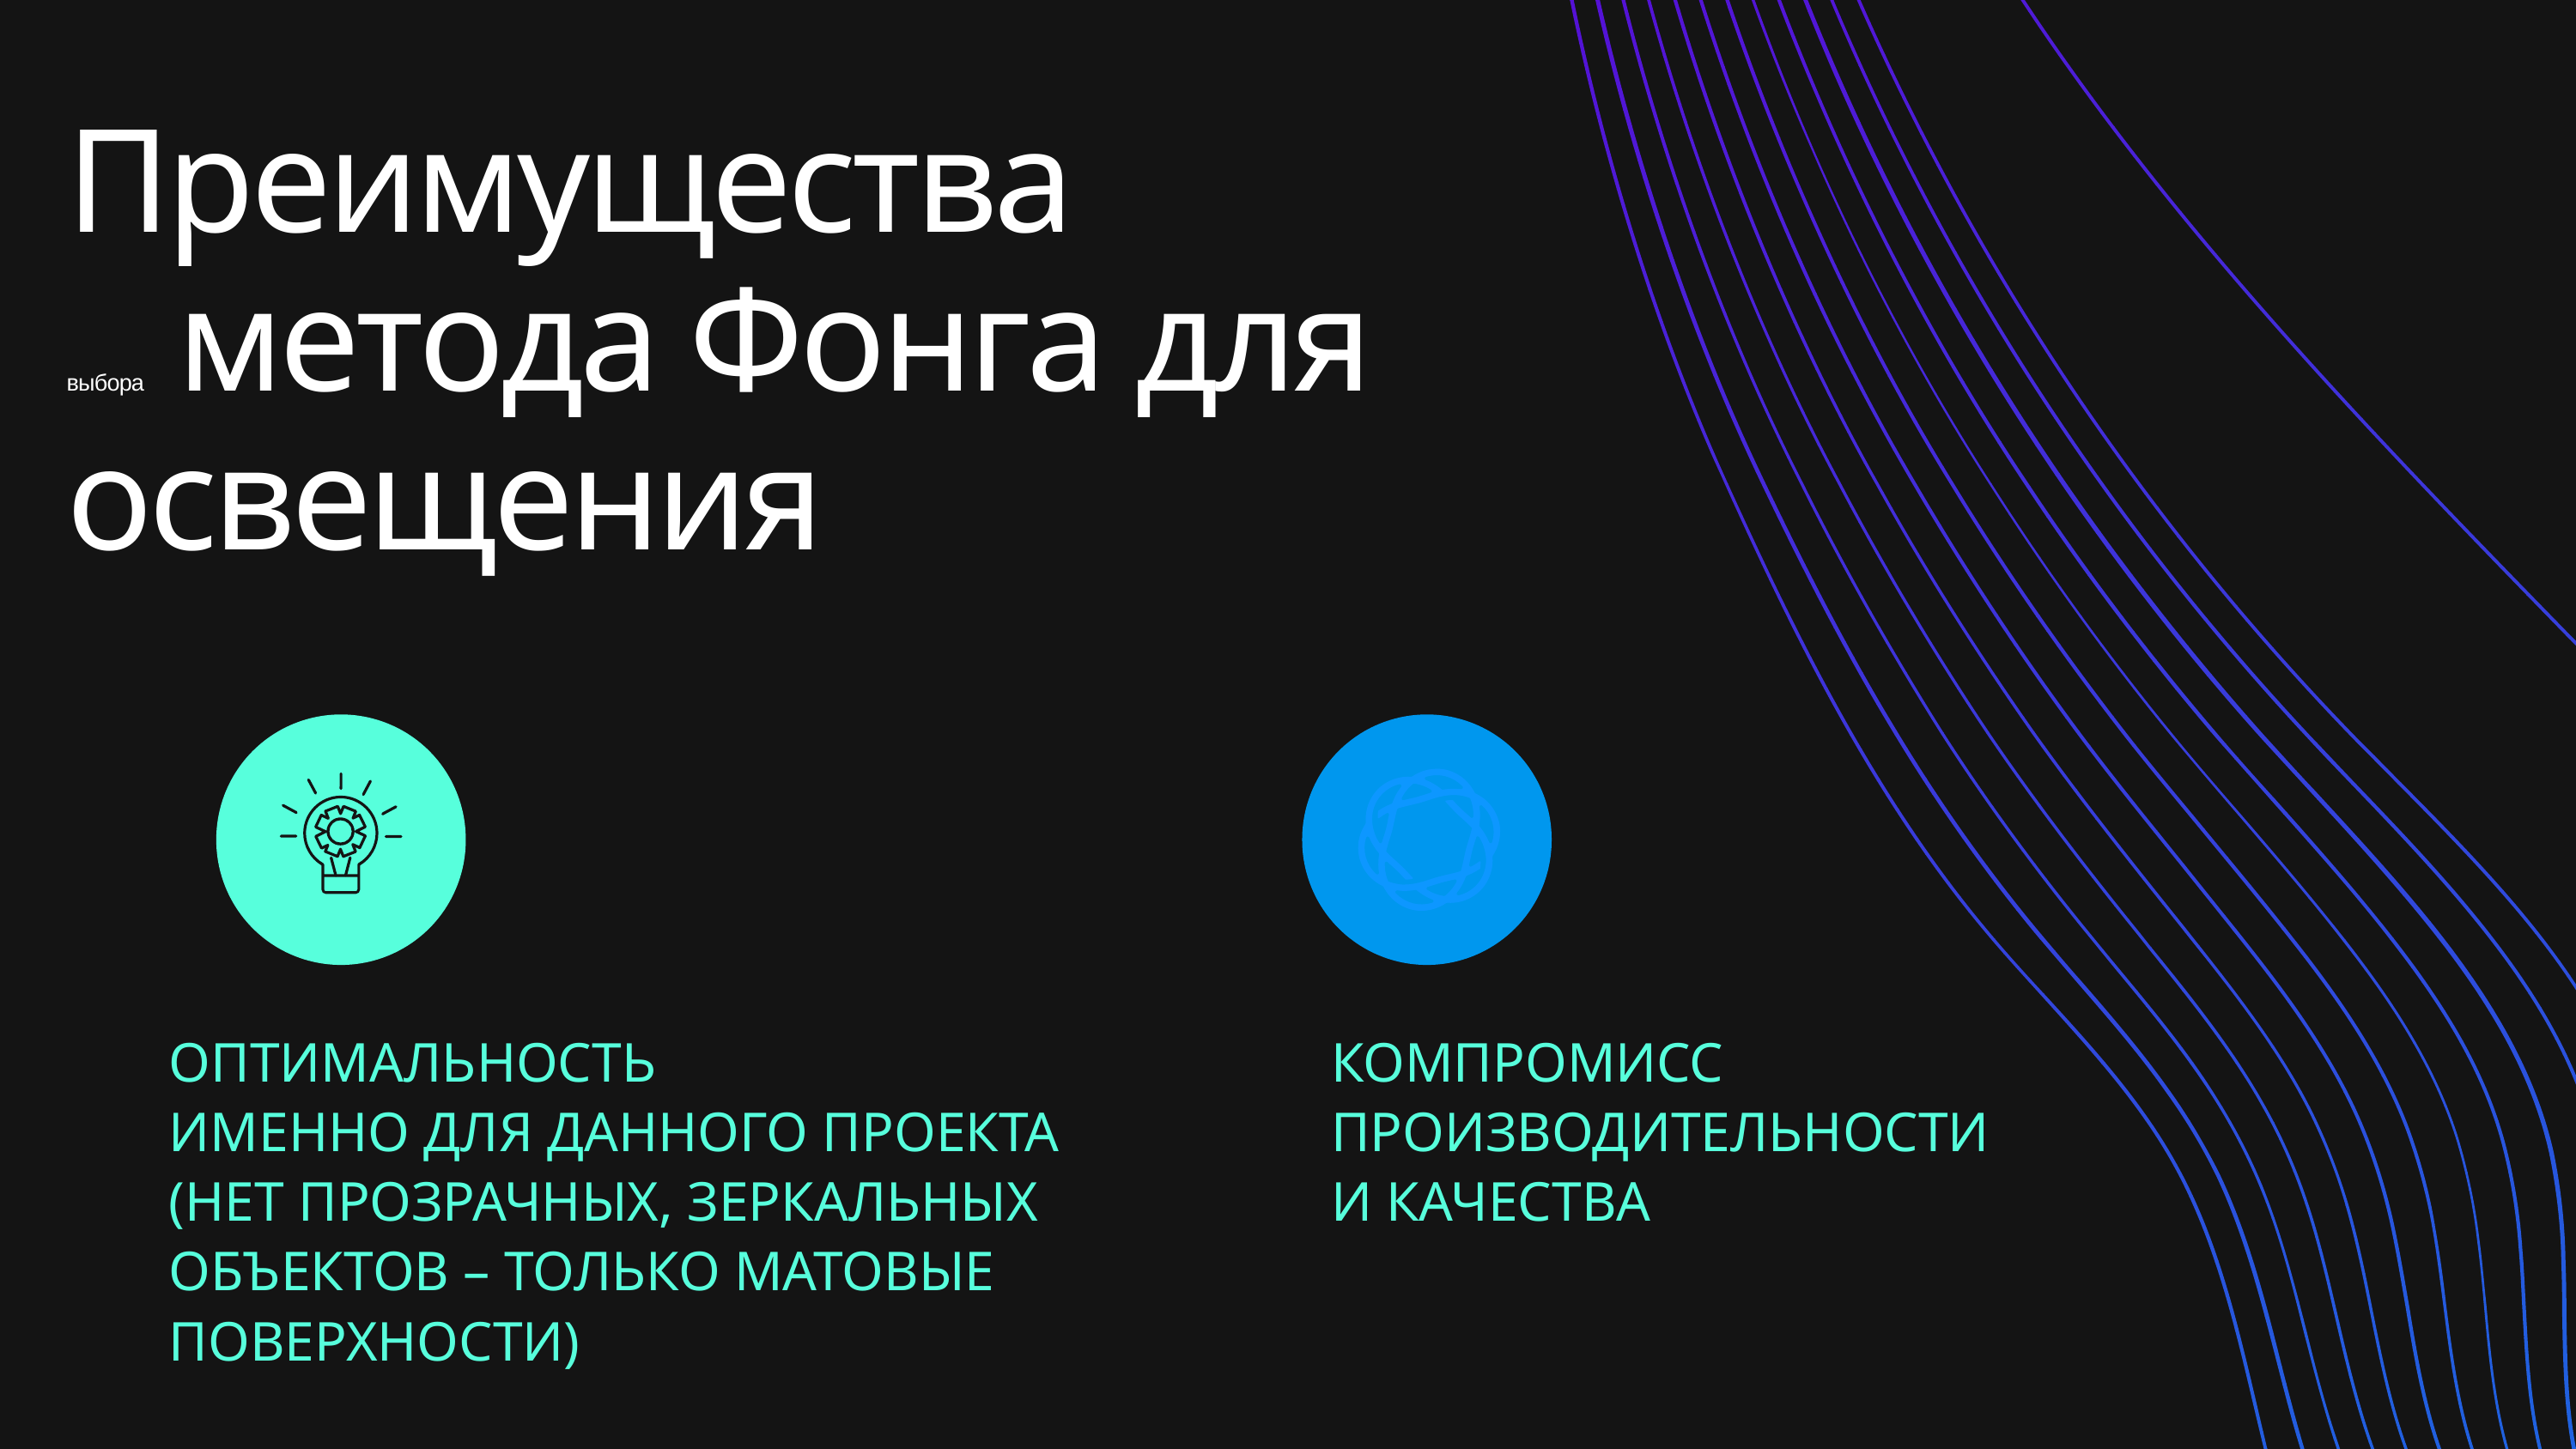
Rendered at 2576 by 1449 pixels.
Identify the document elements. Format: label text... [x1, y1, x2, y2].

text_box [1302, 714, 1552, 965]
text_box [216, 714, 466, 965]
text_box ОПТИМАЛЬНОСТЬ ИМЕННО ДЛЯ ДАННОГО ПРОЕКТА (НЕТ ПРОЗРАЧНЫХ, ЗЕРКАЛЬНЫХ ОБЪЕКТОВ – ТОЛЬКО МАТОВЫЕ ПОВЕРХНОСТИ) [168, 1022, 923, 1372]
picture [222, 714, 459, 952]
text_box Преимущества выбора метода Фонга для освещения [66, 102, 1478, 579]
picture [929, 384, 2576, 1426]
